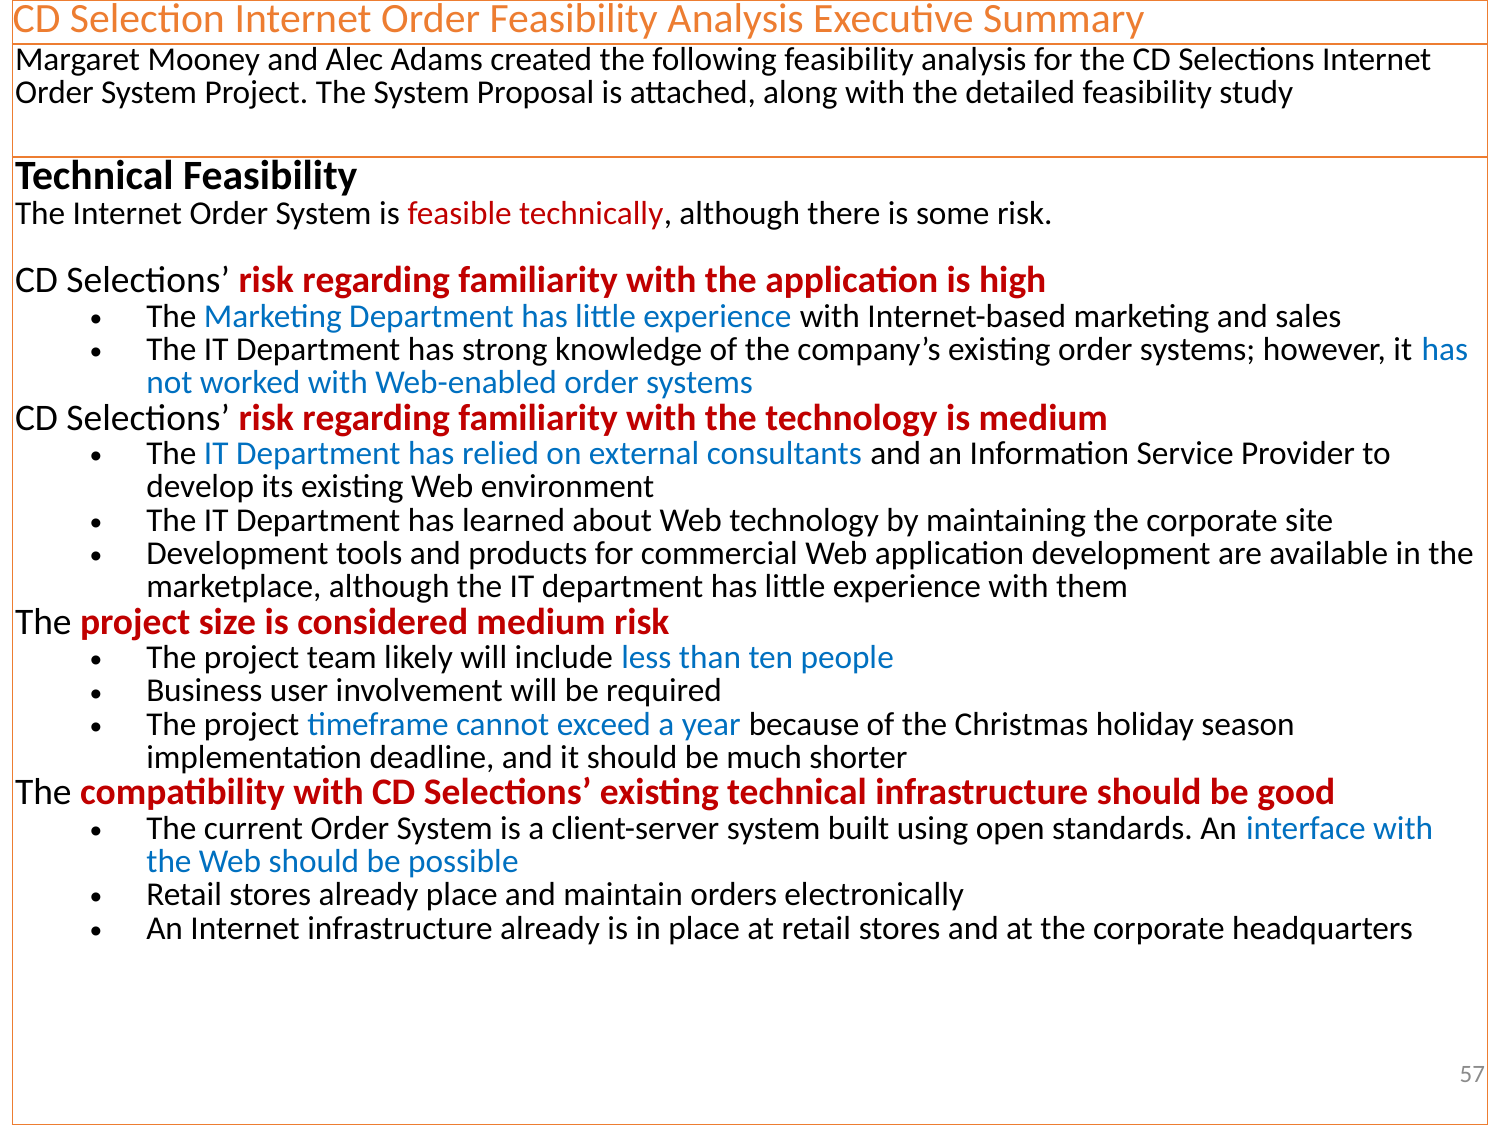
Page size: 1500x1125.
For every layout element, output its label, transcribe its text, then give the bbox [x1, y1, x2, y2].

slide_number 57 [1162, 1042, 1500, 1103]
table_header CD Selection Internet Order Feasibility Analysis Executive Summary [13, 1, 1487, 43]
table_cell Margaret Mooney and Alec Adams created the following feasibility analysis for the CD Selections Internet Order System Project. The System Proposal is attached, along with the detailed feasibility study [13, 45, 1487, 156]
table_cell Technical Feasibility The Internet Order System is feasible technically, although there is some risk. CD Selections’ risk regarding familiarity with the application is high The Marketing Department has little experience with Internet-based marketing and sales The IT Department has strong knowledge of the company’s existing order systems; however, it has not worked with Web-enabled order systems CD Selections’ risk regarding familiarity with the technology is medium The IT Department has relied on external consultants and an Information Service Provider to develop its existing Web environment The IT Department has learned about Web technology by maintaining the corporate site Development tools and products for commercial Web application development are available in the marketplace, although the IT department has little experience with them The project size is considered medium risk The project team likely will include less than ten people Business user involvement will be required The project timeframe cannot exceed a year because of the Christmas holiday season implementation deadline, and it should be much shorter The compatibility with CD Selections’ existing technical infrastructure should be good The current Order System is a client-server system built using open standards. An interface with the Web should be possible Retail stores already place and maintain orders electronically An Internet infrastructure already is in place at retail stores and at the corporate headquarters [13, 158, 1487, 1124]
